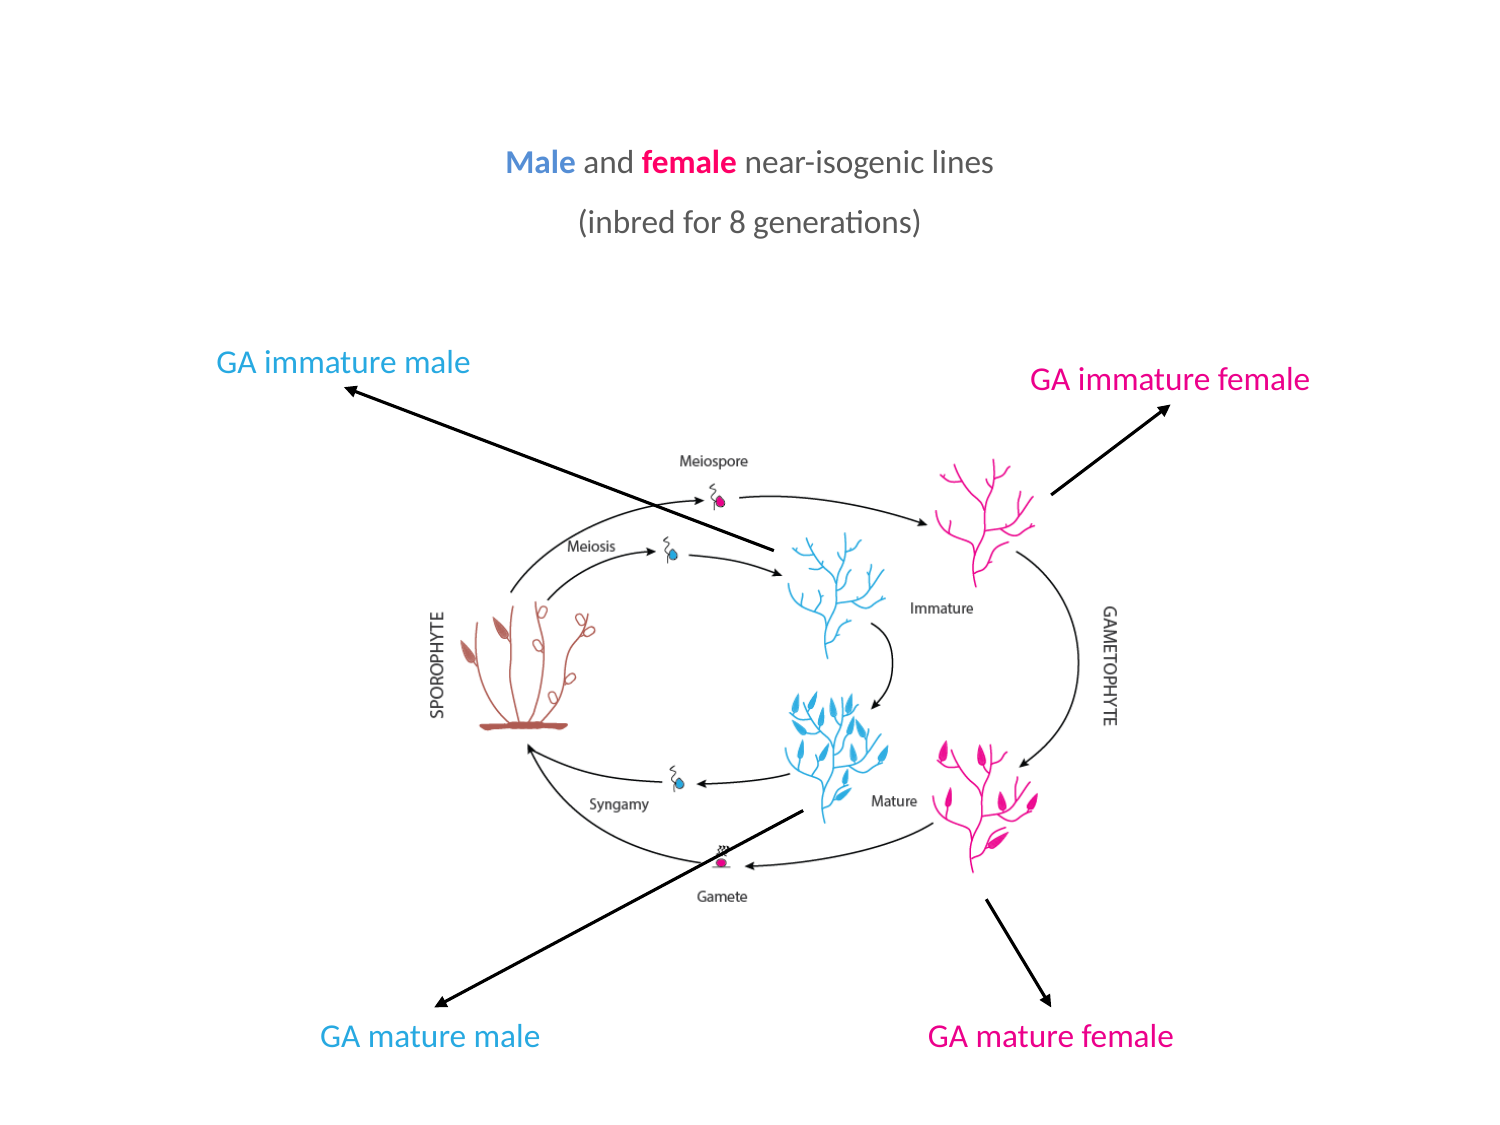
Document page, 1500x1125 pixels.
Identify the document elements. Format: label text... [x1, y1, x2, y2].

picture [419, 440, 1129, 914]
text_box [985, 898, 1052, 1008]
text_box GA mature male [305, 1007, 564, 1062]
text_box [1050, 405, 1171, 496]
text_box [343, 387, 775, 551]
text_box GA mature female [913, 1007, 1190, 1062]
text_box Male and female near-isogenic lines (inbred for 8 generations) [448, 113, 1052, 248]
text_box GA immature female [1015, 349, 1326, 405]
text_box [434, 810, 804, 1008]
text_box GA immature male [201, 332, 487, 388]
